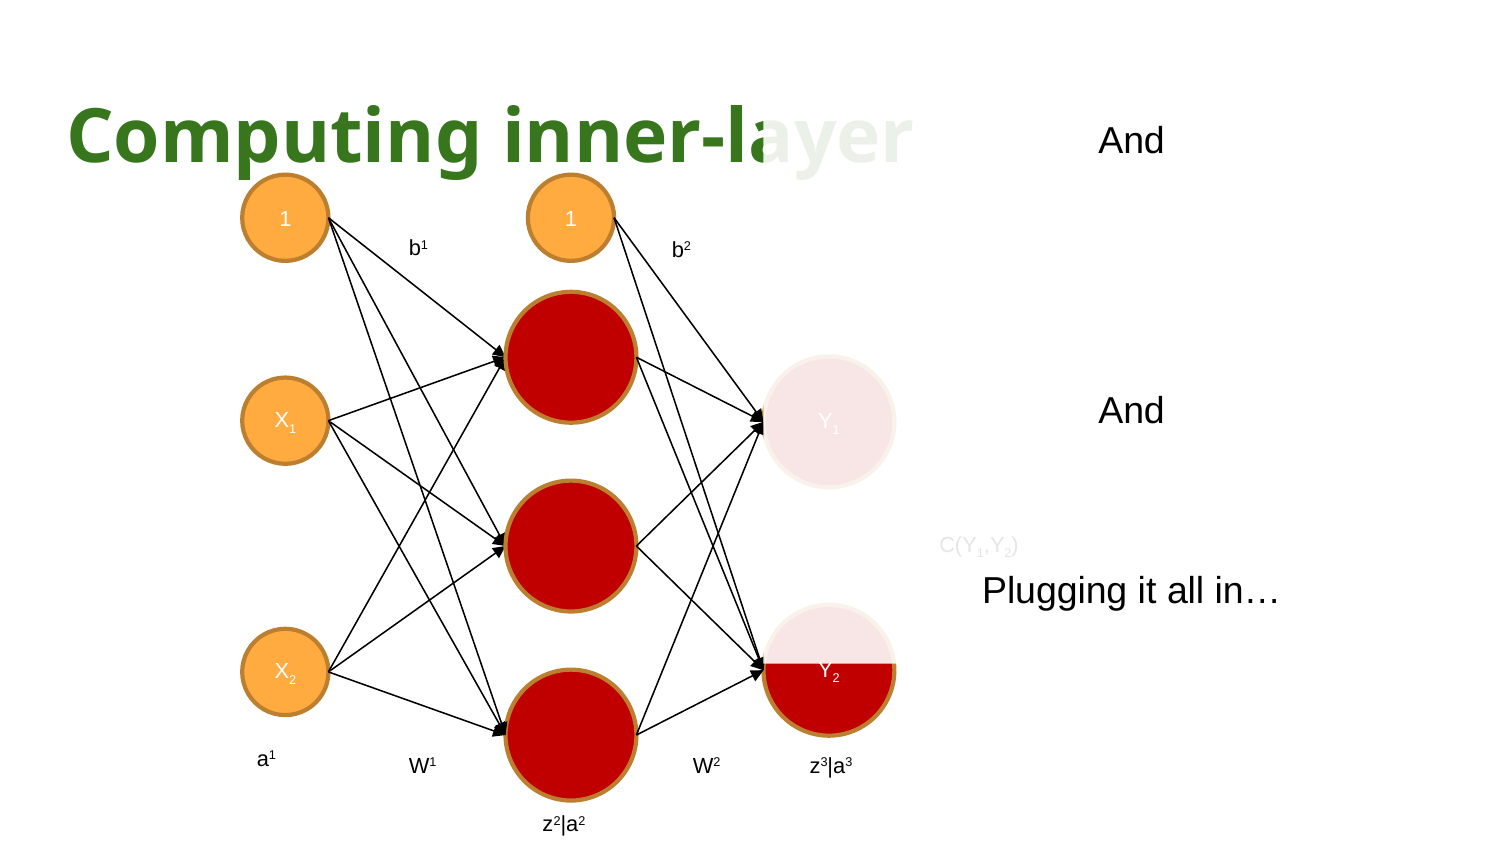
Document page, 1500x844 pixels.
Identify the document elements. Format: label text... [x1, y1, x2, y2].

text_box Y2 [770, 664, 897, 738]
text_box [613, 217, 764, 671]
text_box 1 [240, 172, 331, 263]
text_box X2 [240, 626, 322, 718]
text_box z3|a3 [794, 743, 882, 785]
text_box z2|a2 [527, 802, 615, 844]
text_box 1 [525, 172, 617, 263]
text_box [328, 217, 506, 671]
text_box W1 [394, 745, 466, 785]
text_box [511, 478, 608, 614]
text_box [504, 667, 638, 802]
text_box W2 [678, 745, 750, 785]
text_box a1 [242, 737, 314, 779]
text_box [511, 289, 607, 425]
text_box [328, 671, 506, 736]
text_box X1 [240, 375, 321, 466]
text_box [636, 677, 764, 736]
